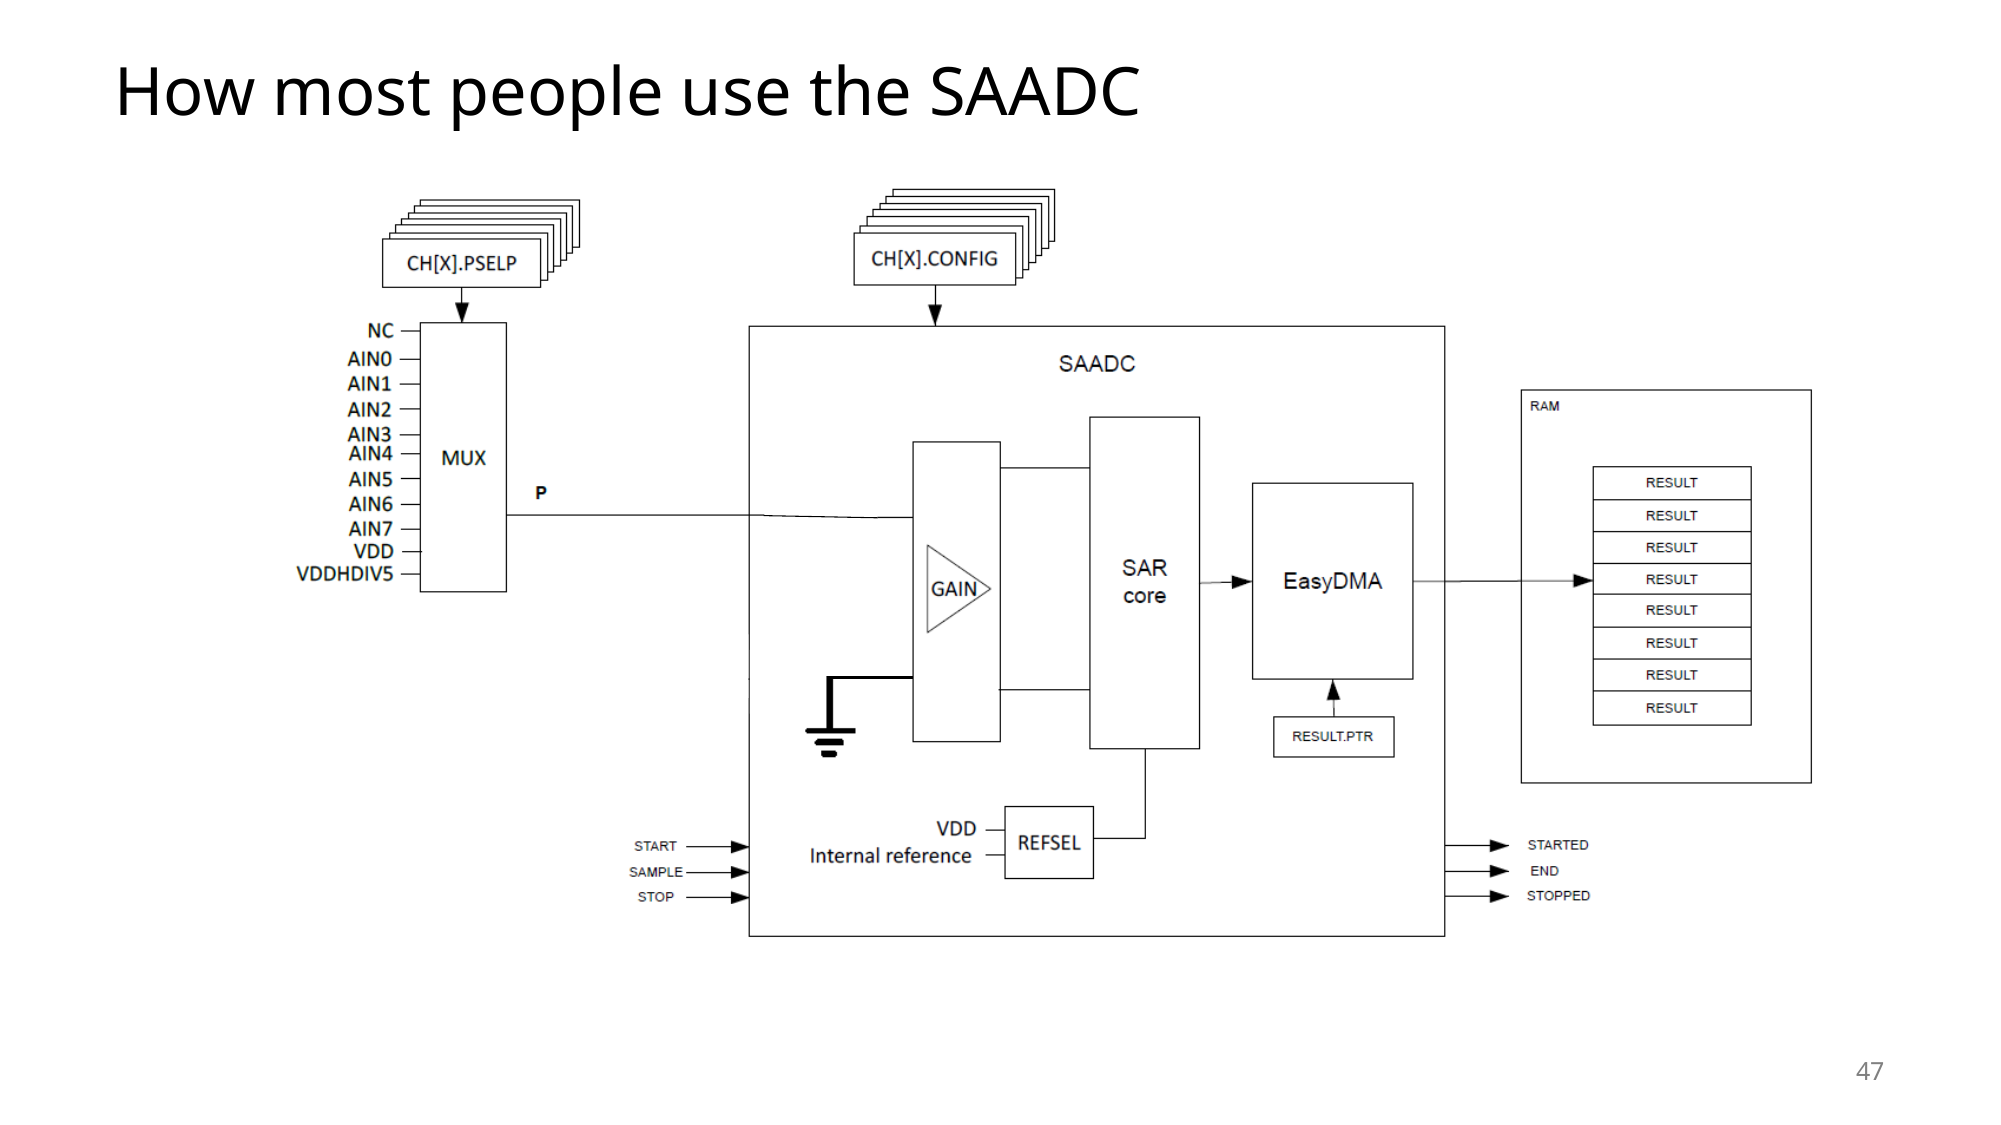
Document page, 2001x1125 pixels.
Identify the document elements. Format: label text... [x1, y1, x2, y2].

title How most people use the SAADC [99, 37, 1900, 150]
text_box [289, 183, 1825, 1009]
slide_number 47 [1749, 1042, 1900, 1103]
